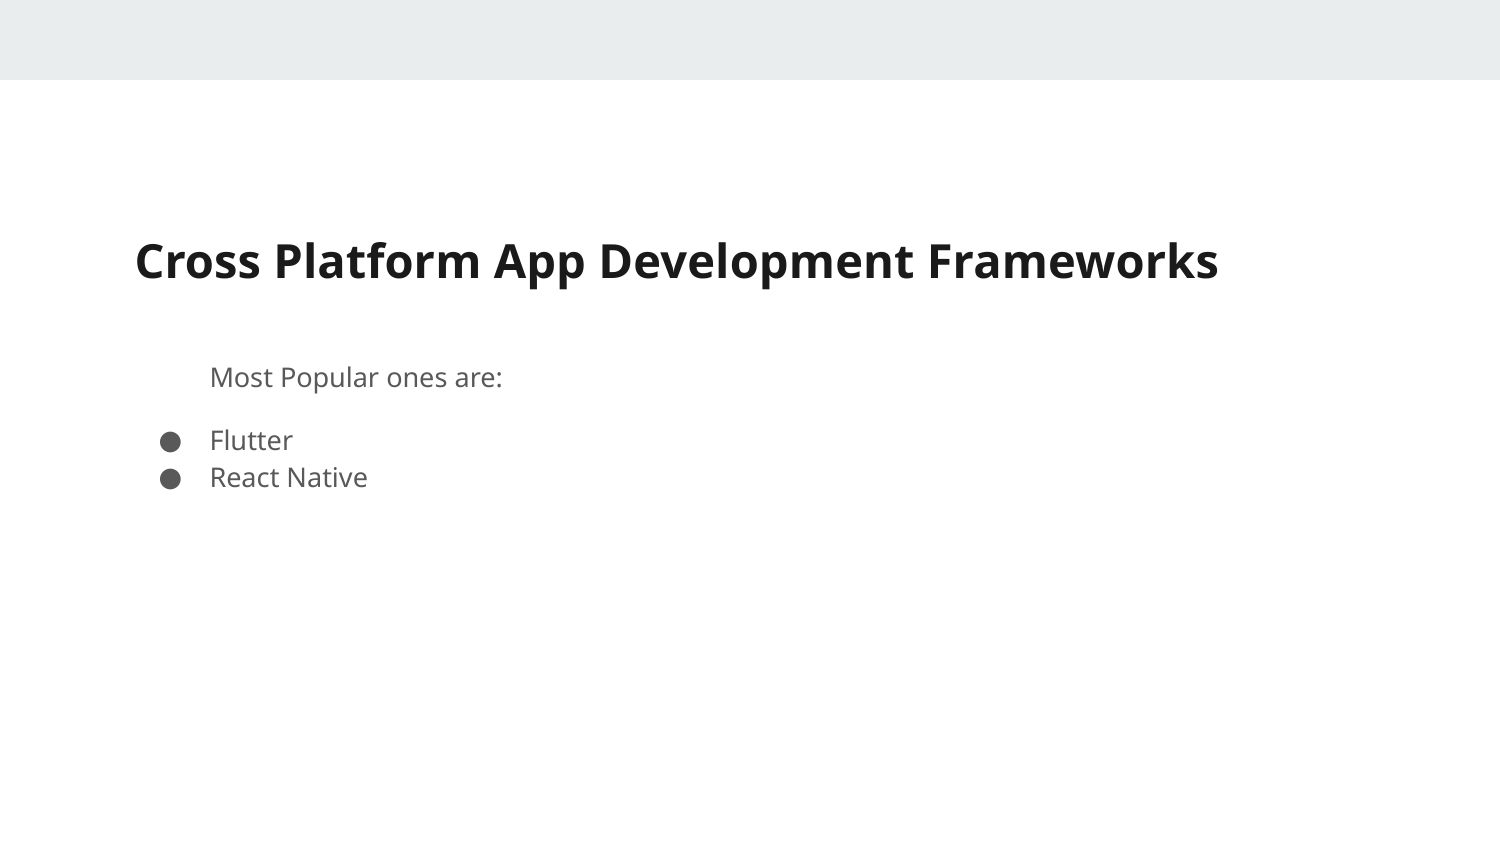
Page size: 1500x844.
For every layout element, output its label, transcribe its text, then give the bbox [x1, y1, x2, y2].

list Most Popular ones are: Flutter React Native [119, 341, 1381, 712]
title Cross Platform App Development Frameworks [119, 216, 1381, 305]
